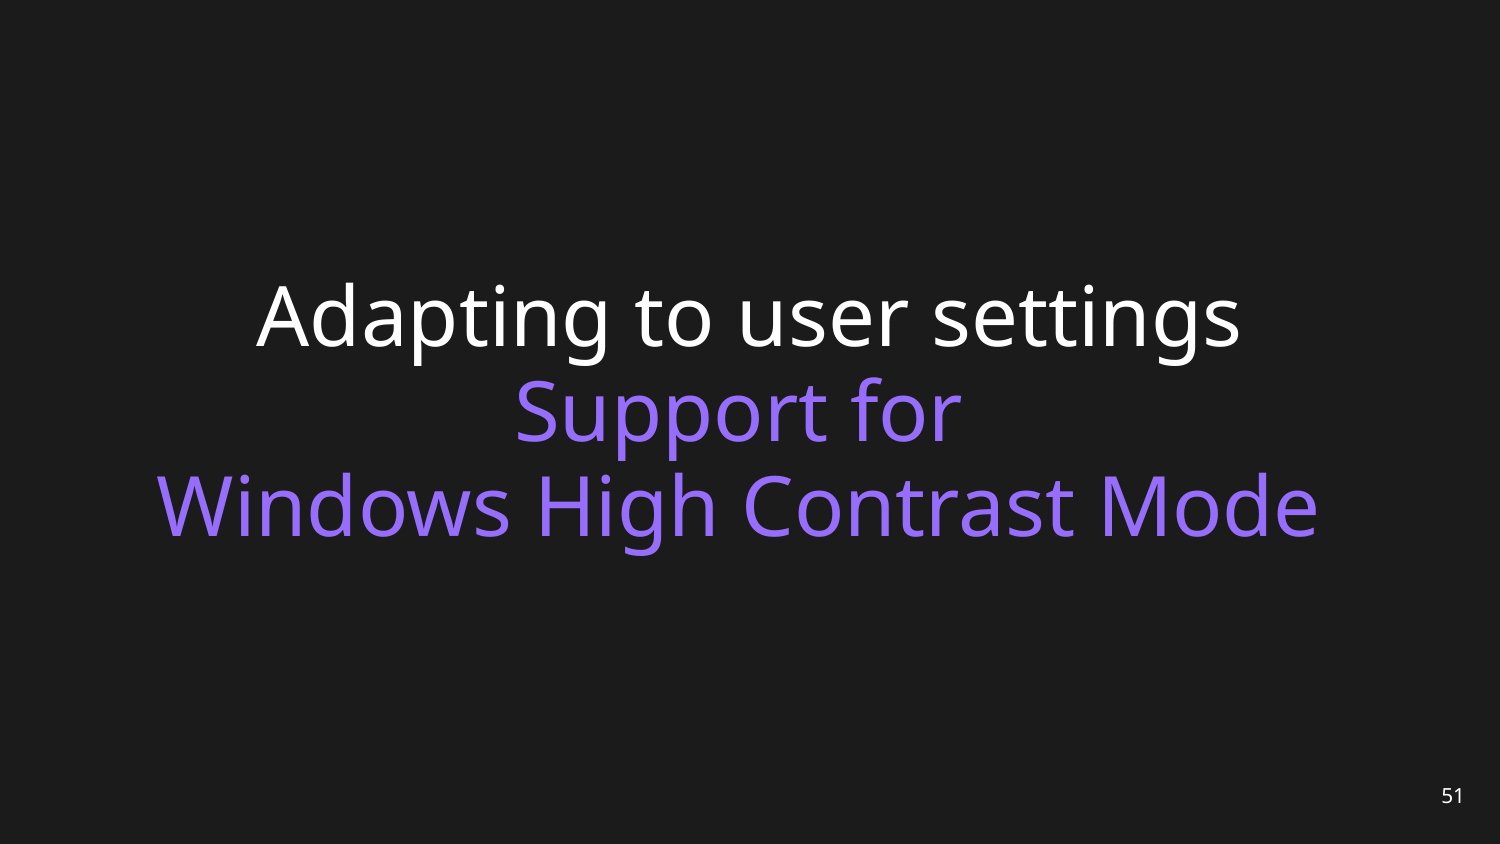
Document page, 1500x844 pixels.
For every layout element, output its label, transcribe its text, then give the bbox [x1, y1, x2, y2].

slide_number 51 [1389, 764, 1480, 830]
title Adapting to user settings Support for Windows High Contrast Mode [51, 72, 1449, 753]
